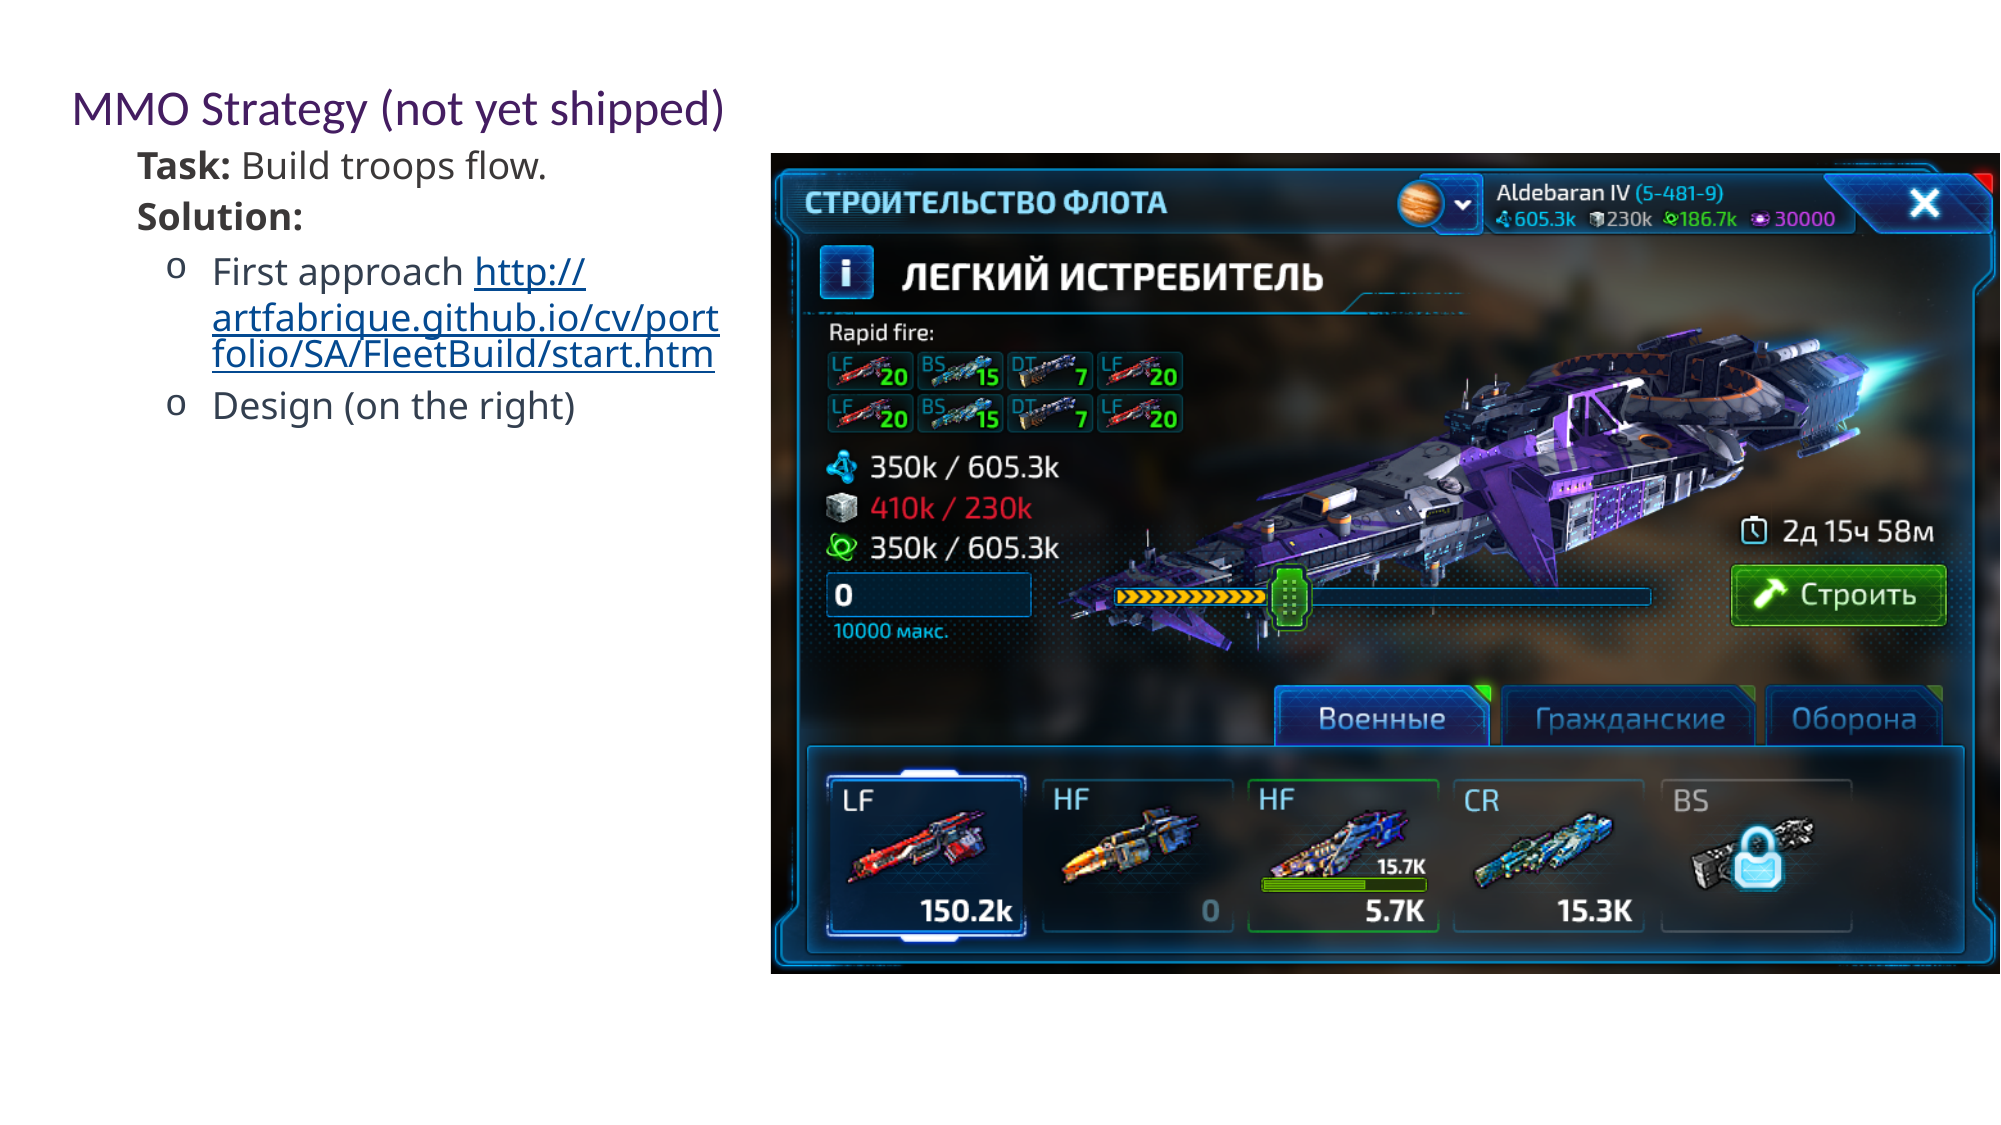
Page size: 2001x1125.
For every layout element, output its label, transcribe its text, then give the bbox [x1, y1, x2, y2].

list MMO Strategy (not yet shipped) Task: Build troops flow. Solution: First approach http://artfabrique.github.io/cv/portfolio/SA/FleetBuild/start.htm Design (on the right) [0, 75, 745, 1052]
picture [770, 153, 2000, 975]
